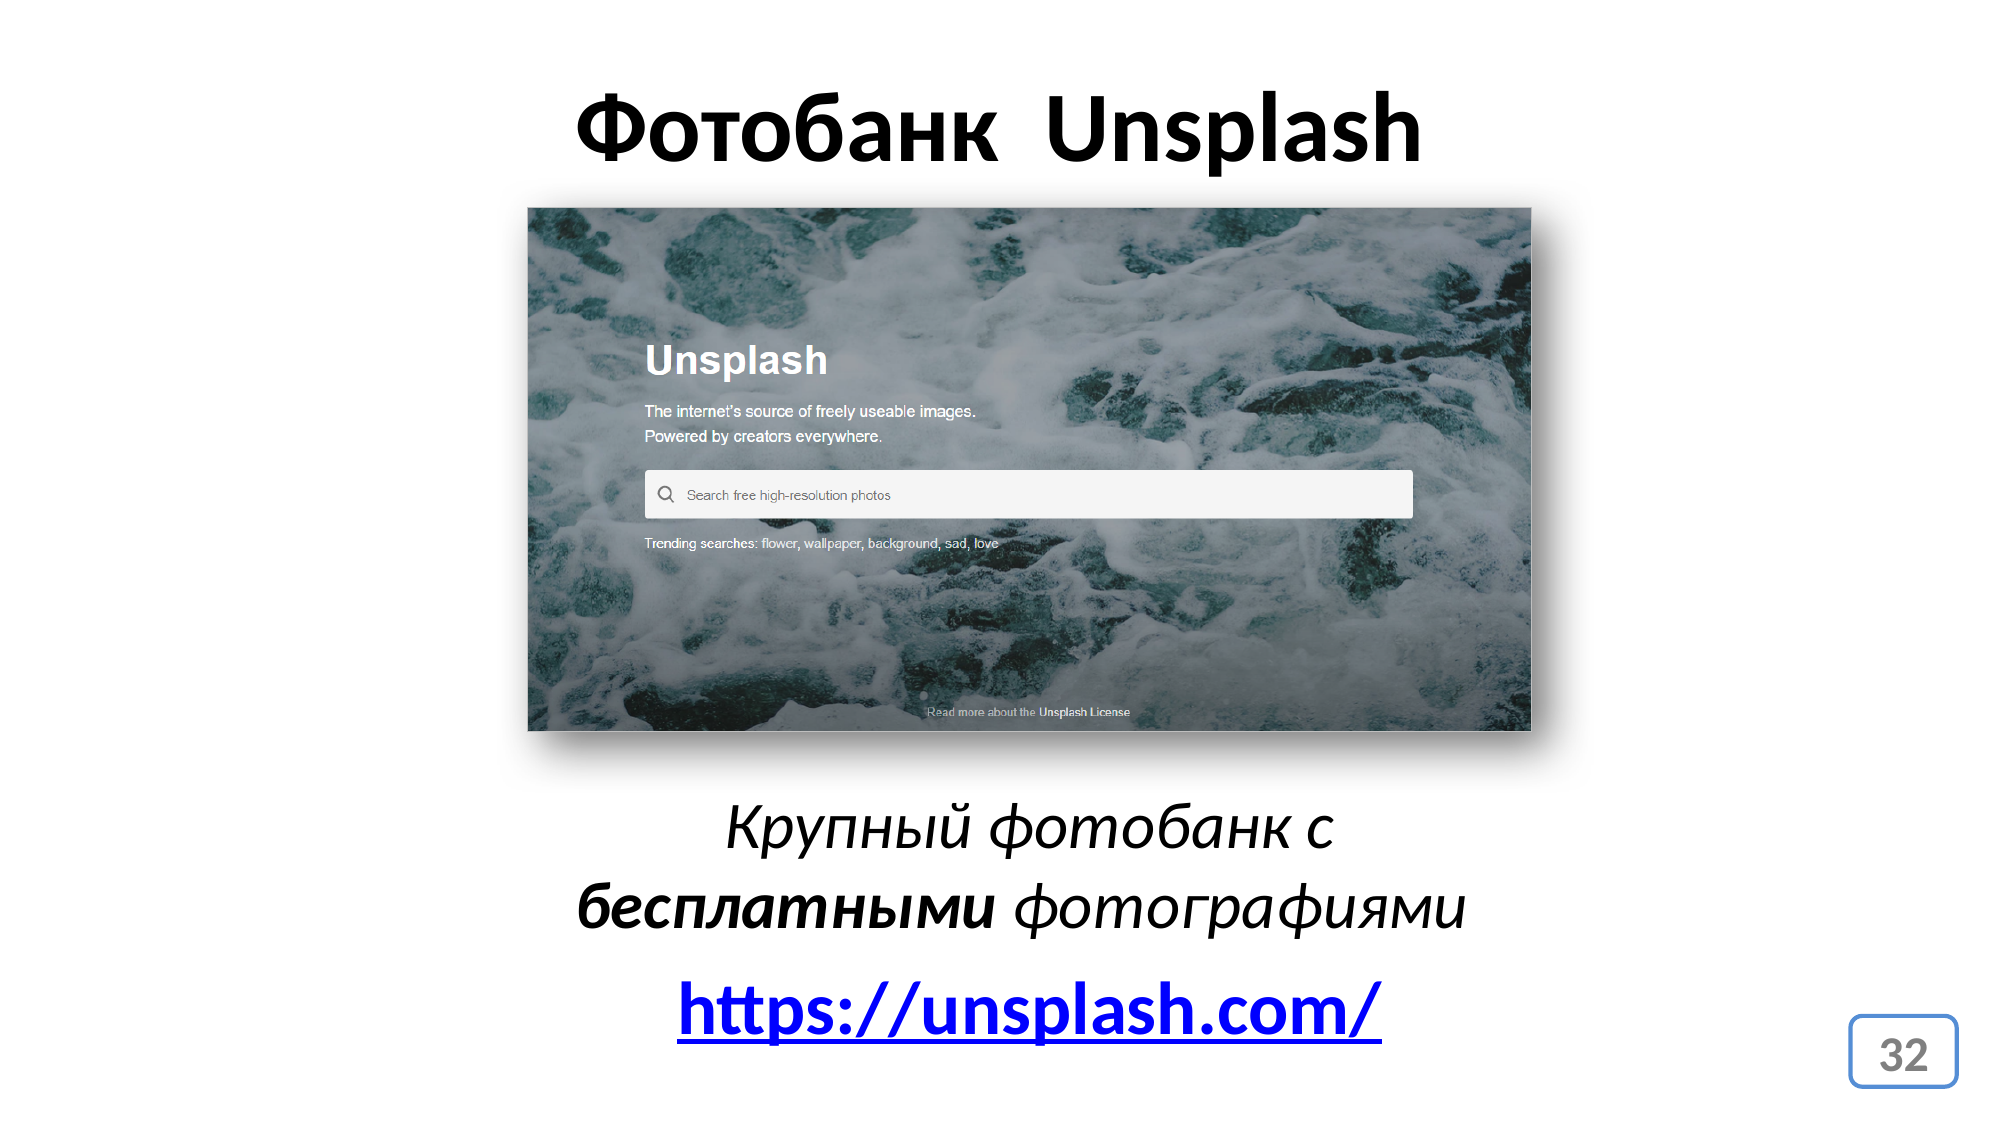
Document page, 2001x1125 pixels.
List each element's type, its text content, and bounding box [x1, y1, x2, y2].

text_box 32 [1848, 1013, 1959, 1089]
text_box Фотобанк Unsplash [0, 54, 2000, 190]
text_box https://unsplash.com/ [527, 952, 1532, 1057]
picture [527, 207, 1533, 732]
text_box Крупный фотобанк с бесплатными фотографиями [527, 774, 1532, 950]
